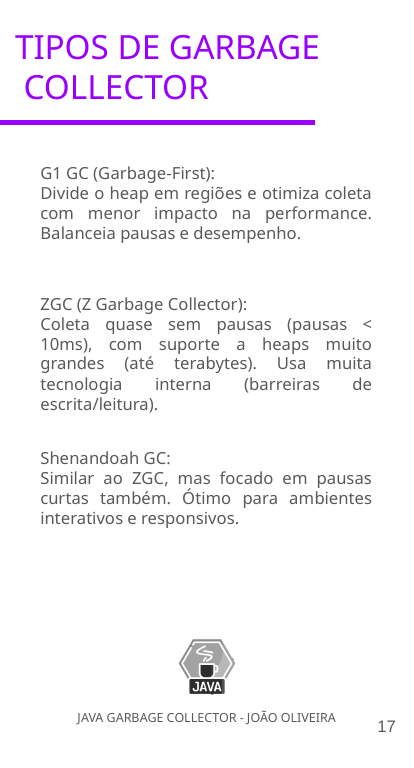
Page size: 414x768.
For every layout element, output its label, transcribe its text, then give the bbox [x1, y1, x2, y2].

text_box ZGC (Z Garbage Collector): Coleta quase sem pausas (pausas < 10ms), com suporte a heaps muito grandes (até terabytes). Usa muita tecnologia interna (barreiras de escrita/leitura). [25, 278, 388, 429]
text_box Shenandoah GC: Similar ao ZGC, mas focado em pausas curtas também. Ótimo para ambientes interativos e responsivos. [25, 433, 388, 543]
picture [177, 636, 237, 697]
text_box G1 GC (Garbage-First): Divide o heap em regiões e otimiza coleta com menor impacto na performance. Balanceia pausas e desempenho. [25, 147, 388, 258]
slide_number ‹#› [363, 696, 408, 755]
text_box TIPOS DE GARBAGE COLLECTOR [0, 11, 380, 122]
text_box JAVA GARBAGE COLLECTOR - JOÃO OLIVEIRA [58, 702, 355, 733]
